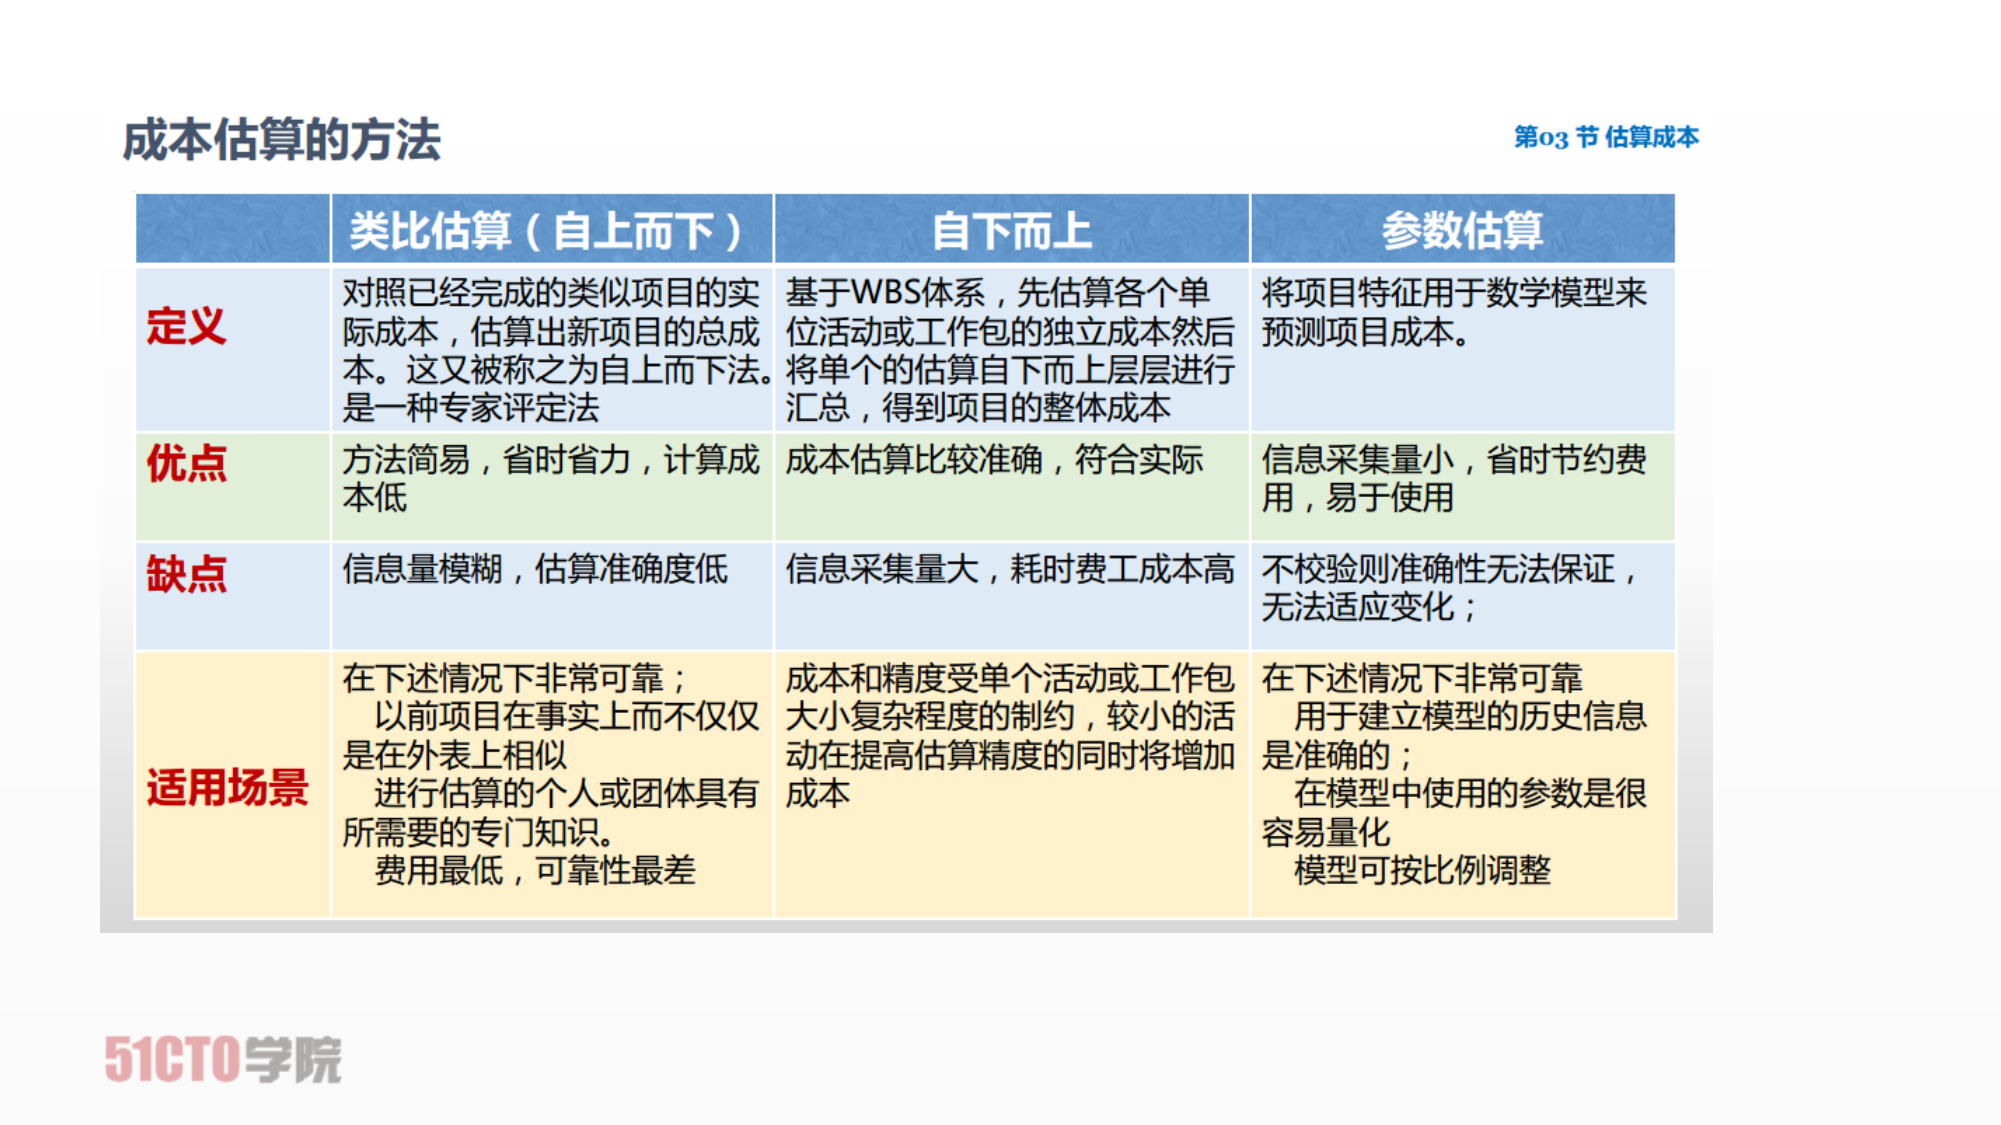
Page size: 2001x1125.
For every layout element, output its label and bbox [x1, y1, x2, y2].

picture [45, 1002, 377, 1107]
picture [100, 96, 1713, 933]
